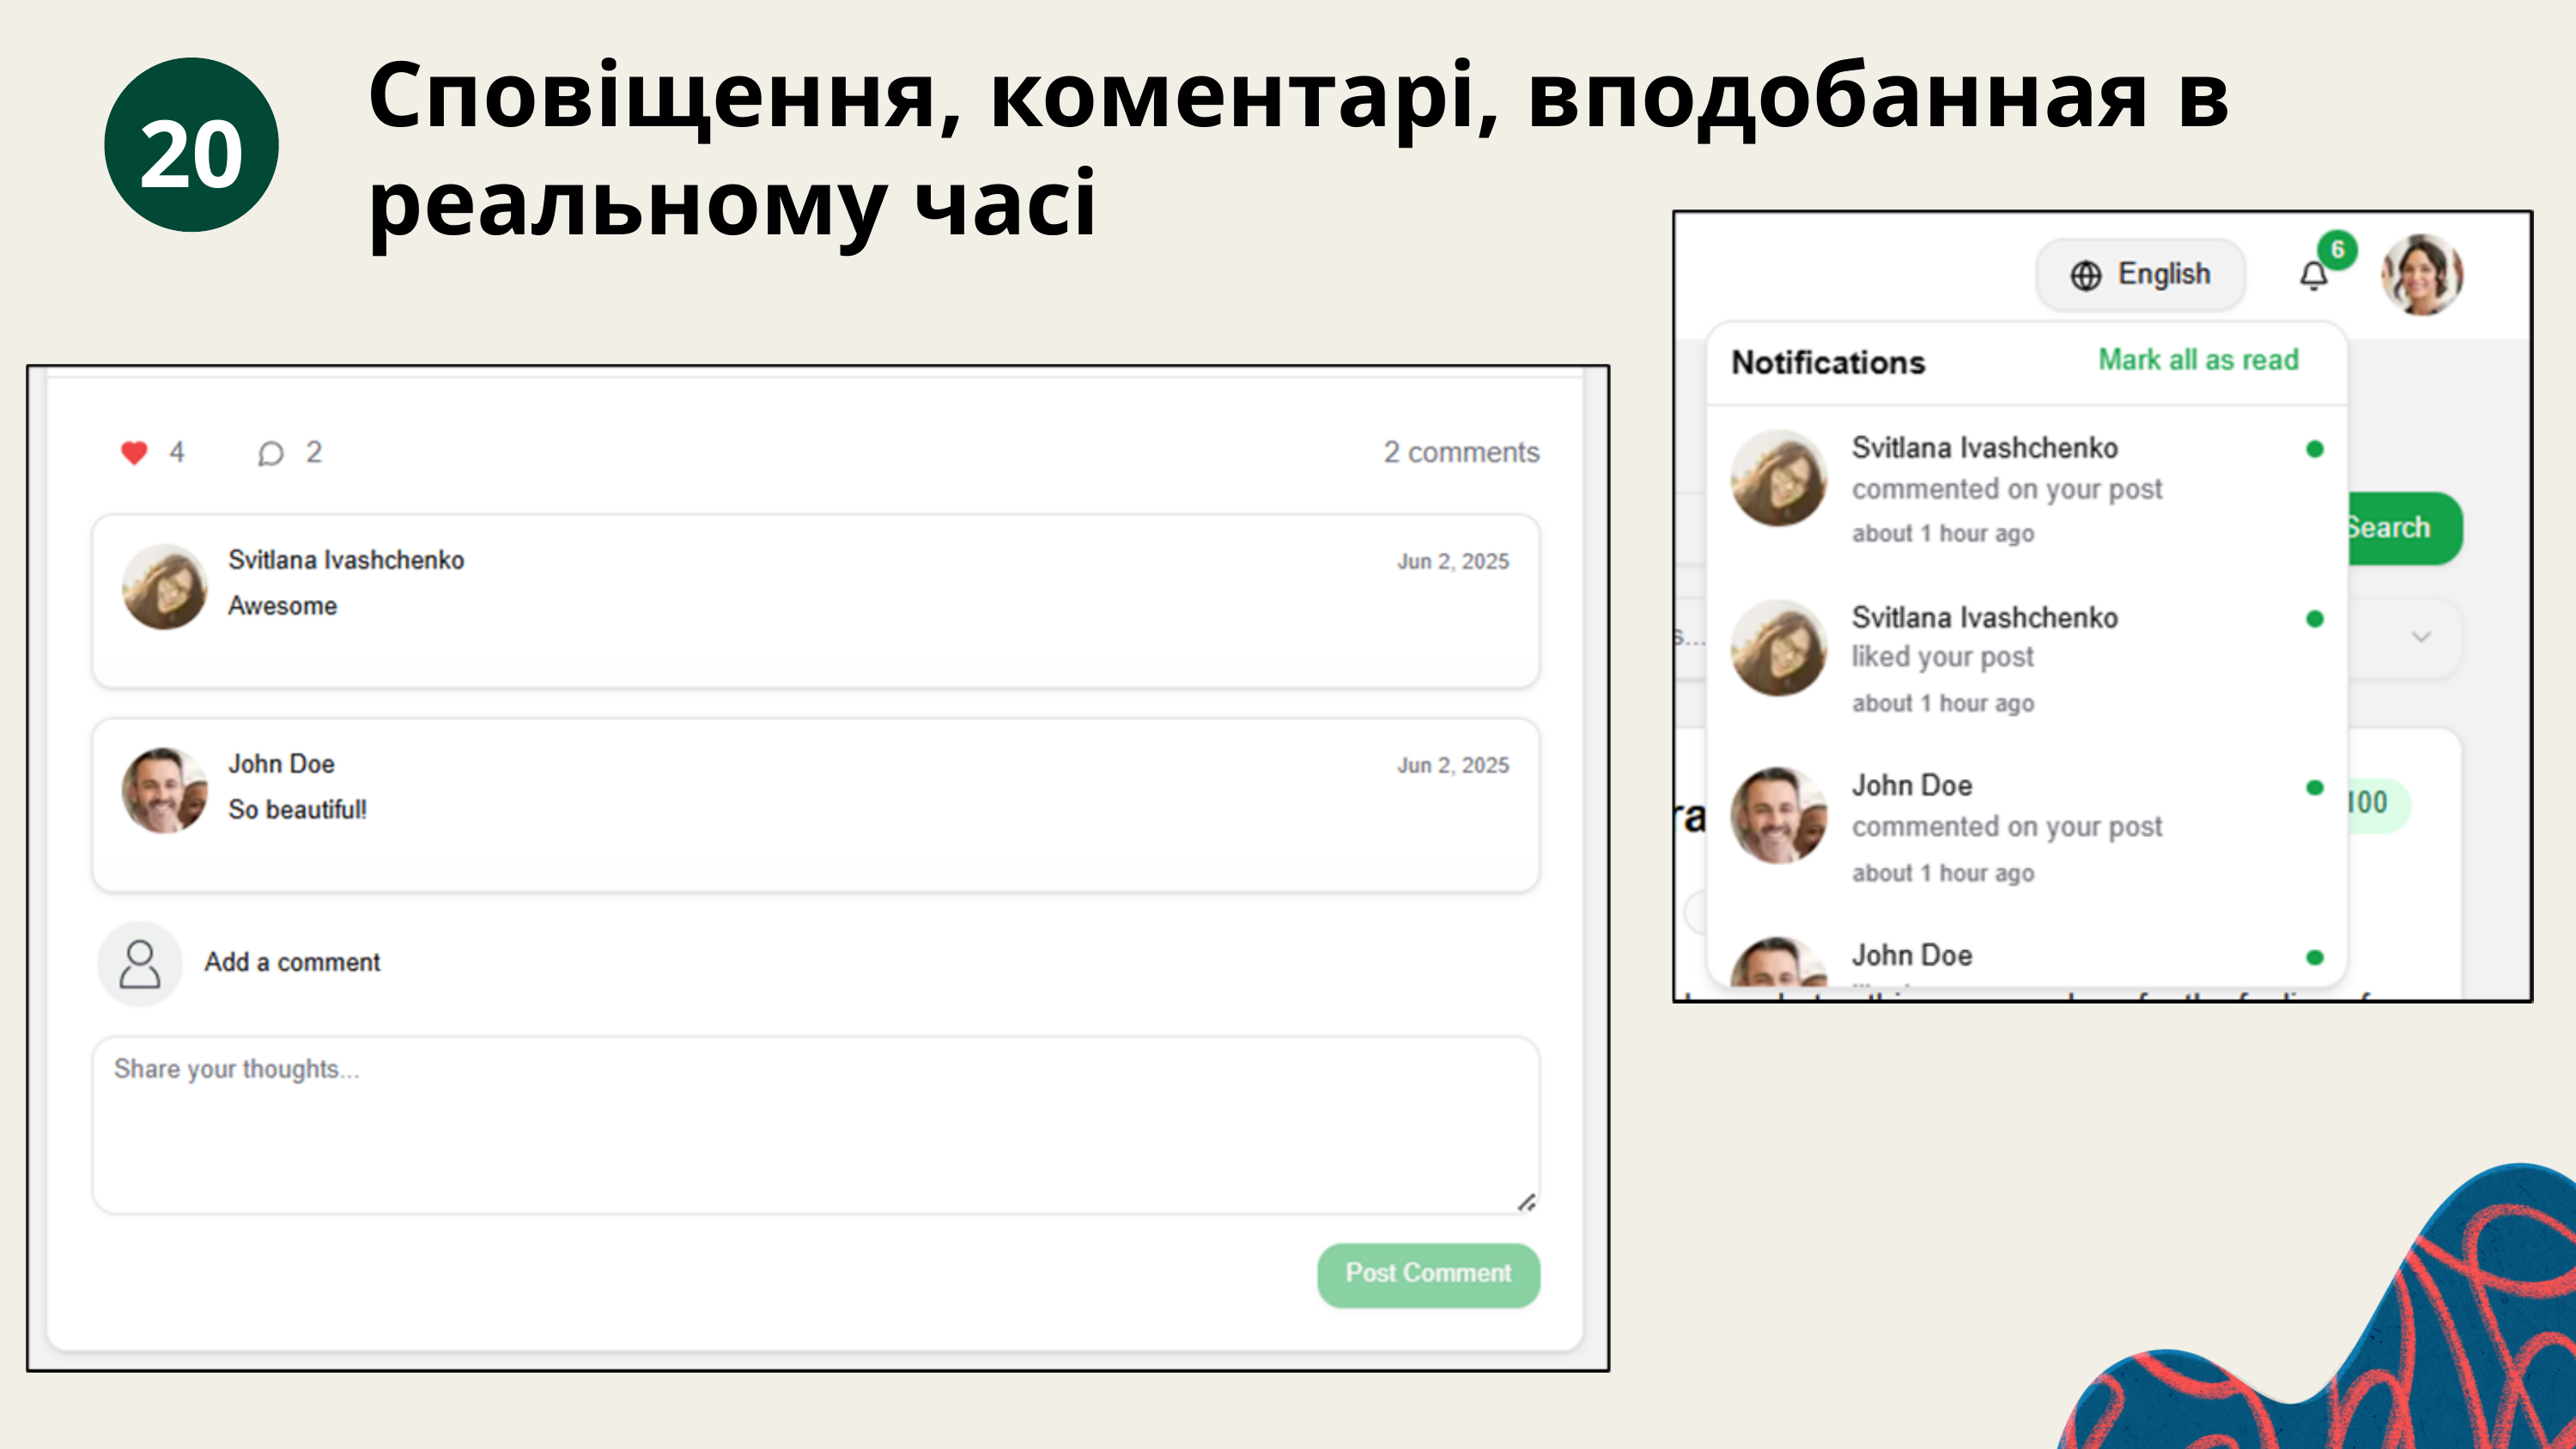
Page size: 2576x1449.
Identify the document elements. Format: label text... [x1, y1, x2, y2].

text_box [104, 57, 280, 233]
text_box [26, 364, 1611, 1373]
text_box [2042, 1162, 2576, 1449]
text_box [1672, 209, 2535, 1003]
text_box Сповіщення, коментарі, вподобанная в реальному часі [366, 36, 2379, 253]
